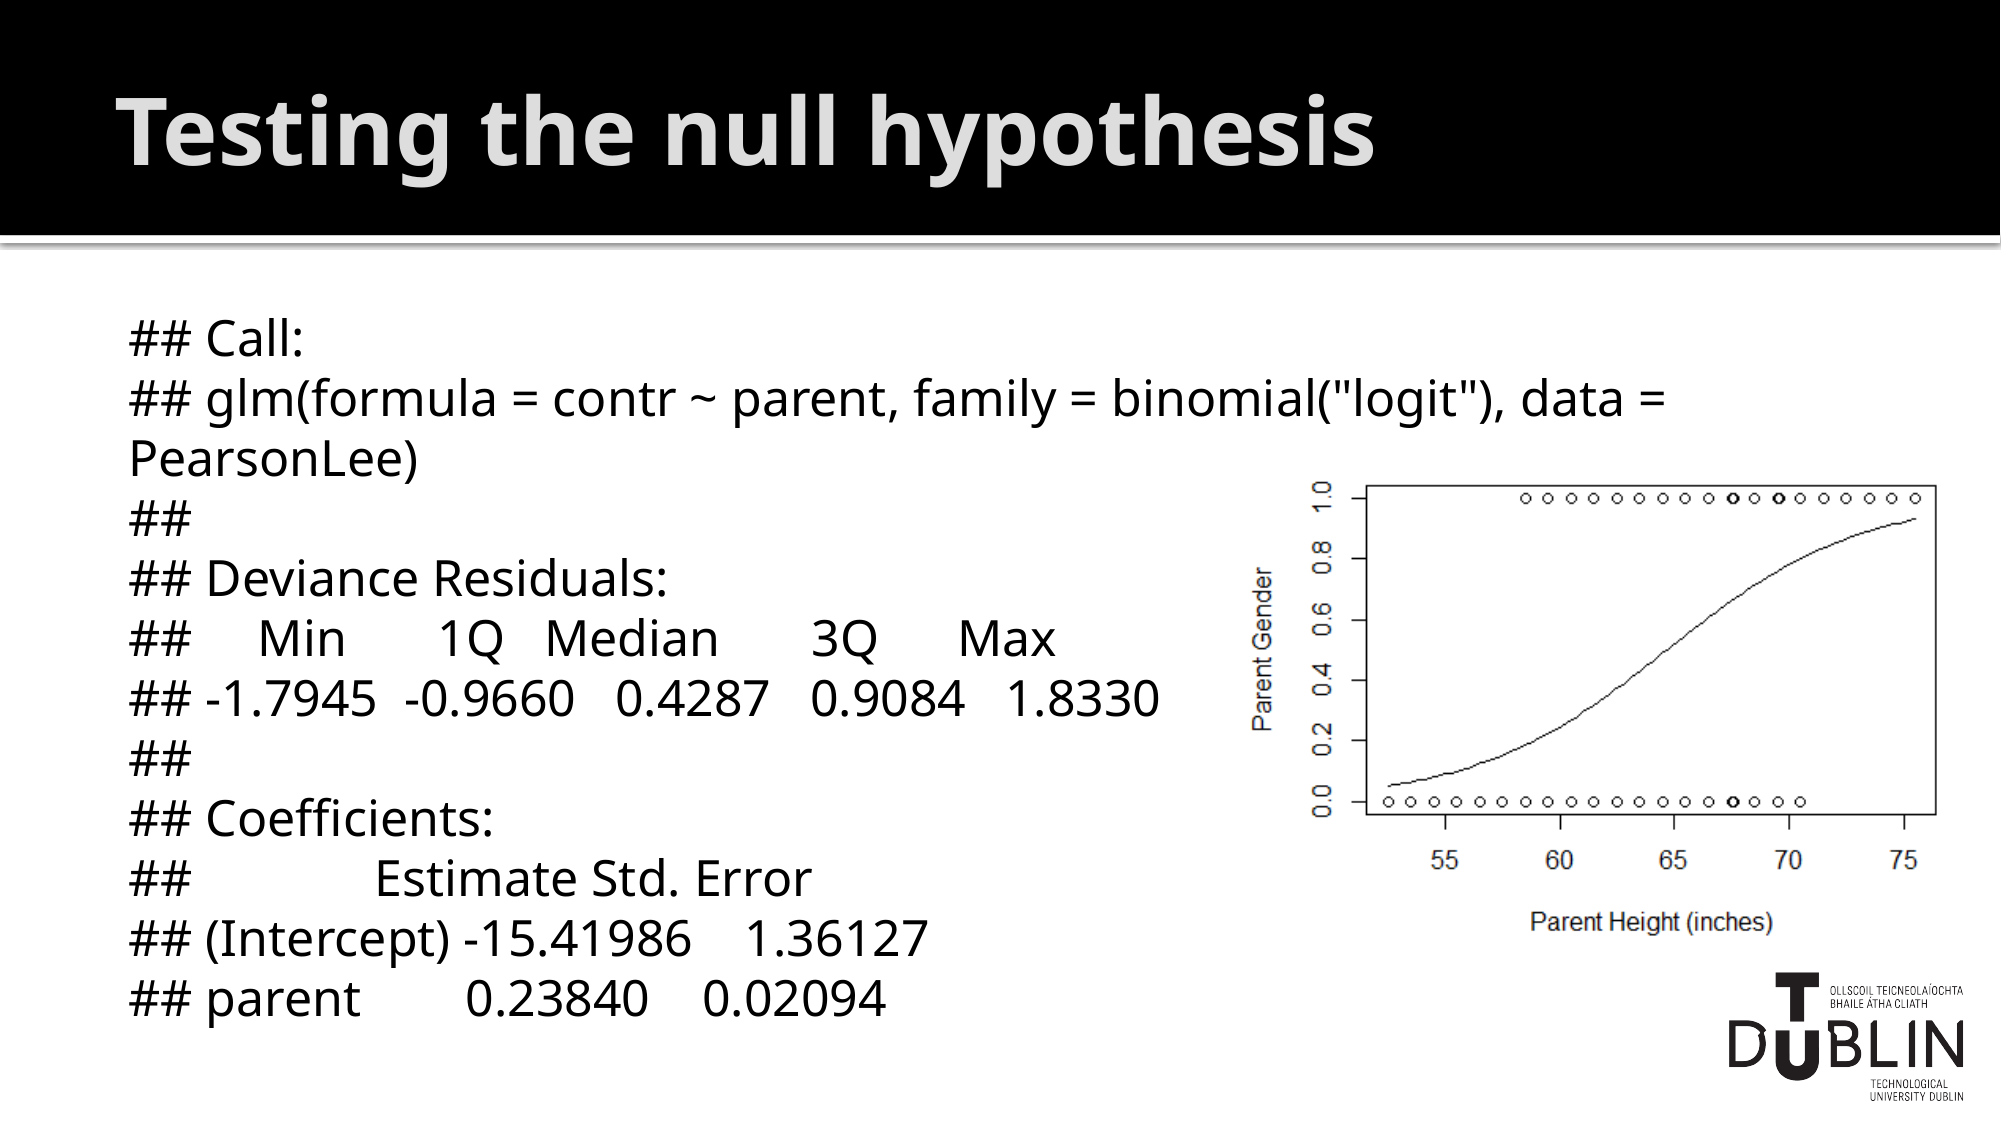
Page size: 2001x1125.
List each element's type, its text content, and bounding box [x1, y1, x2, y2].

list ## Call: ## glm(formula = contr ~ parent, family = binomial("logit"), data = PearsonLee) ## ## Deviance Residuals: ## Min 1Q Median 3Q Max ## -1.7945 -0.9660 0.4287 0.9084 1.8330 ## ## Coefficients: ## Estimate Std. Error ## (Intercept) -15.41986 1.36127 ## parent 0.23840 0.02094 [99, 291, 1900, 1050]
title Testing the null hypothesis [99, 25, 1900, 231]
picture [1243, 362, 2000, 1125]
